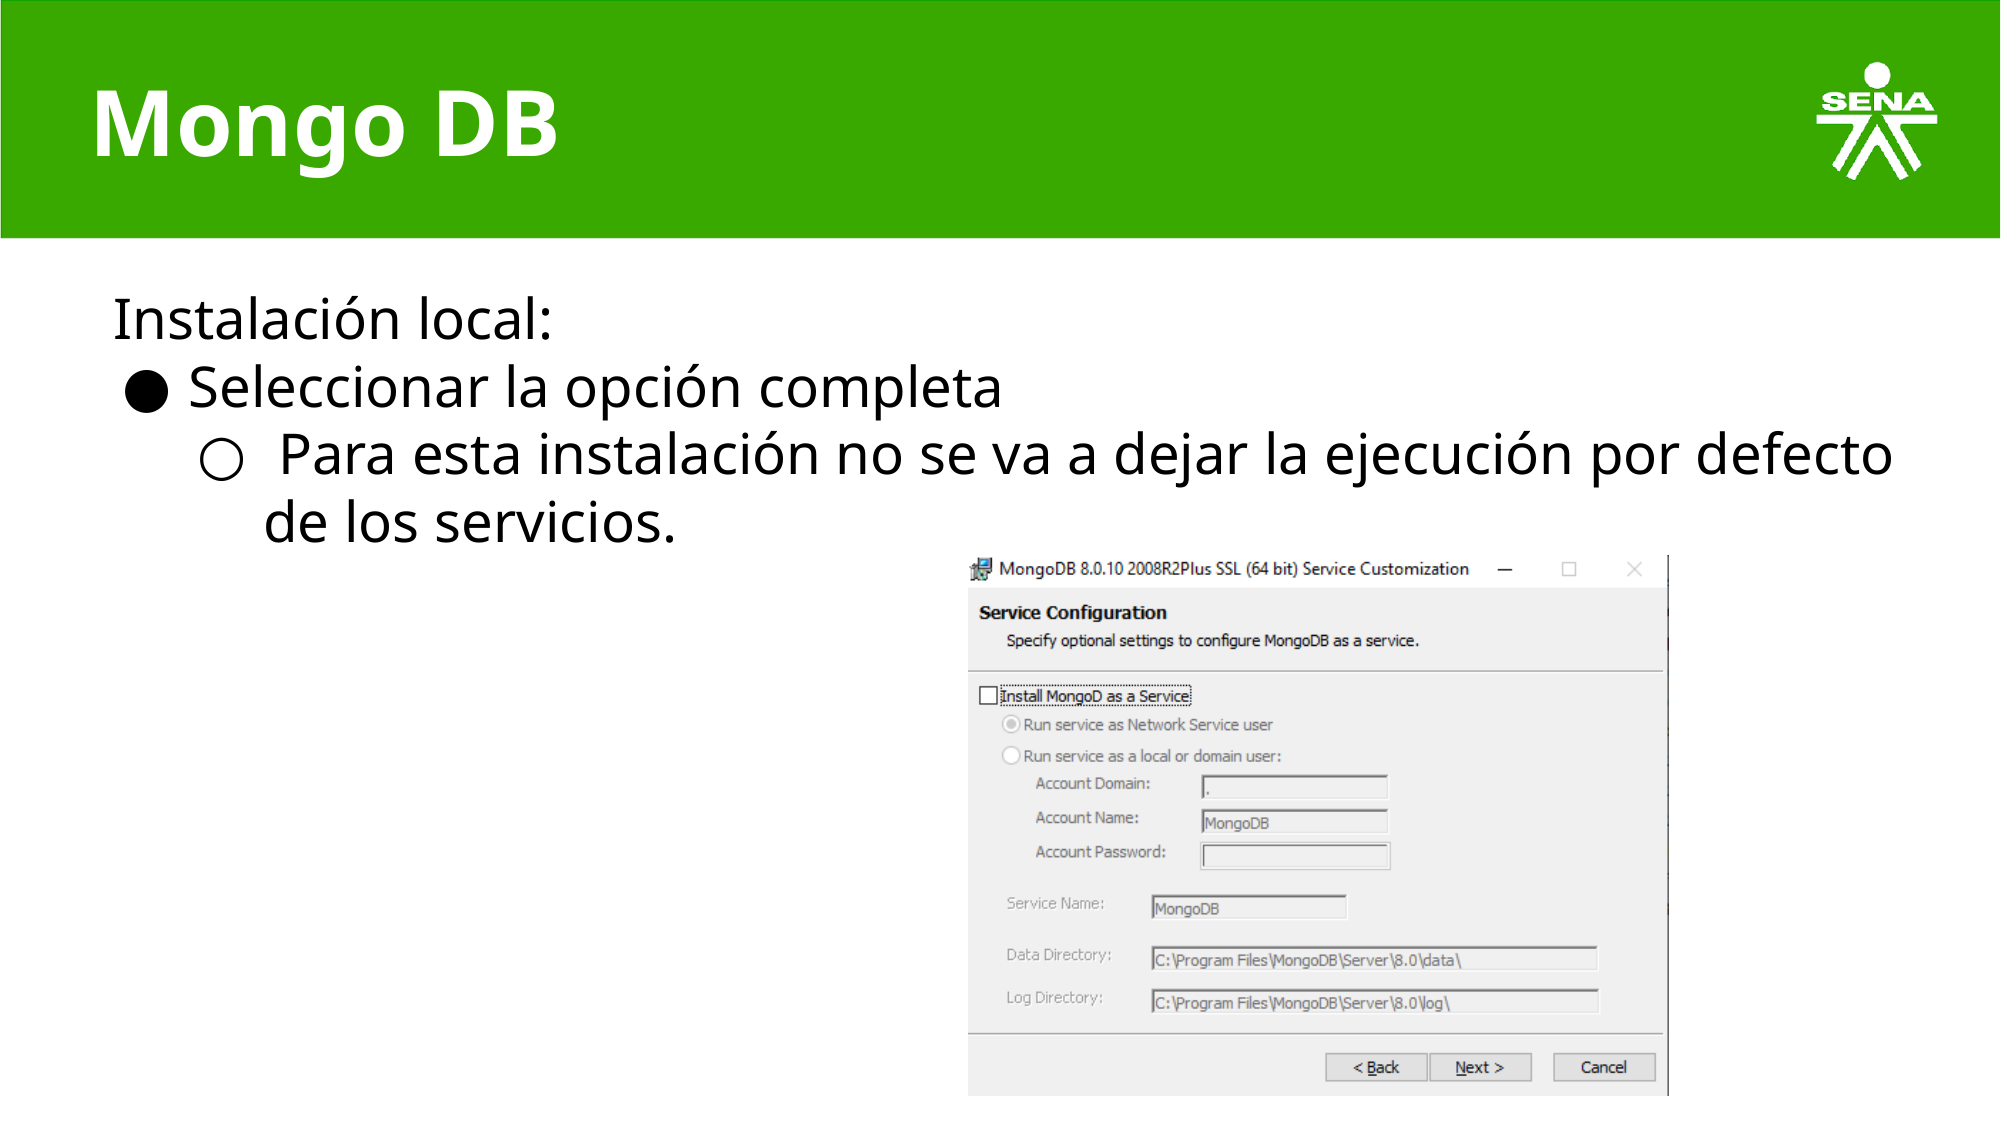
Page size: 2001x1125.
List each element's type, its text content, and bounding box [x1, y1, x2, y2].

text_box Instalación local: Seleccionar la opción completa Para esta instalación no se va a dejar la ejecución por defecto de los servicios. [98, 276, 1972, 922]
picture [0, 0, 2001, 1125]
title Mongo DB [74, 18, 1800, 236]
